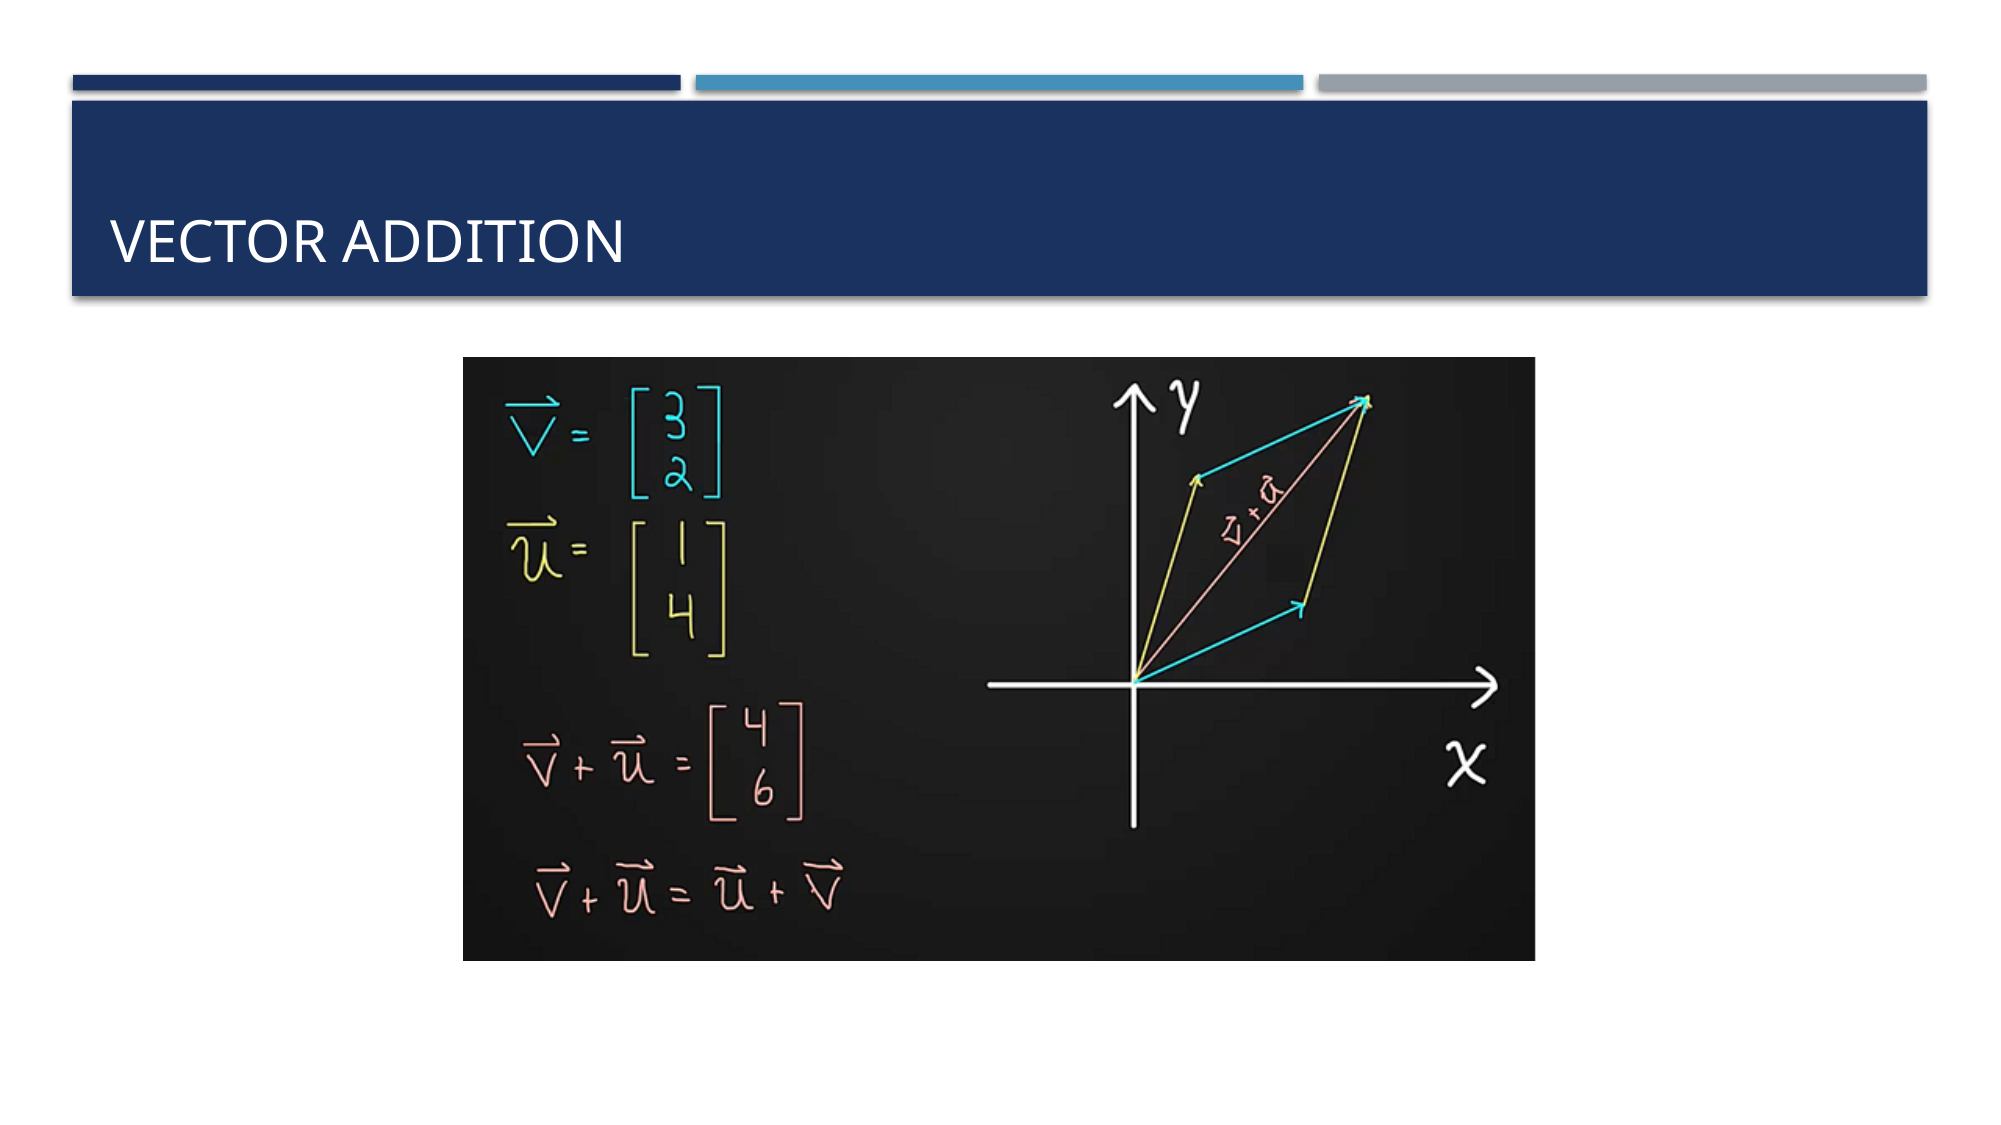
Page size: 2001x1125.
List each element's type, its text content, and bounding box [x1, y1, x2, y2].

title VECTOR ADDITION [95, 115, 1905, 282]
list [462, 357, 1538, 962]
